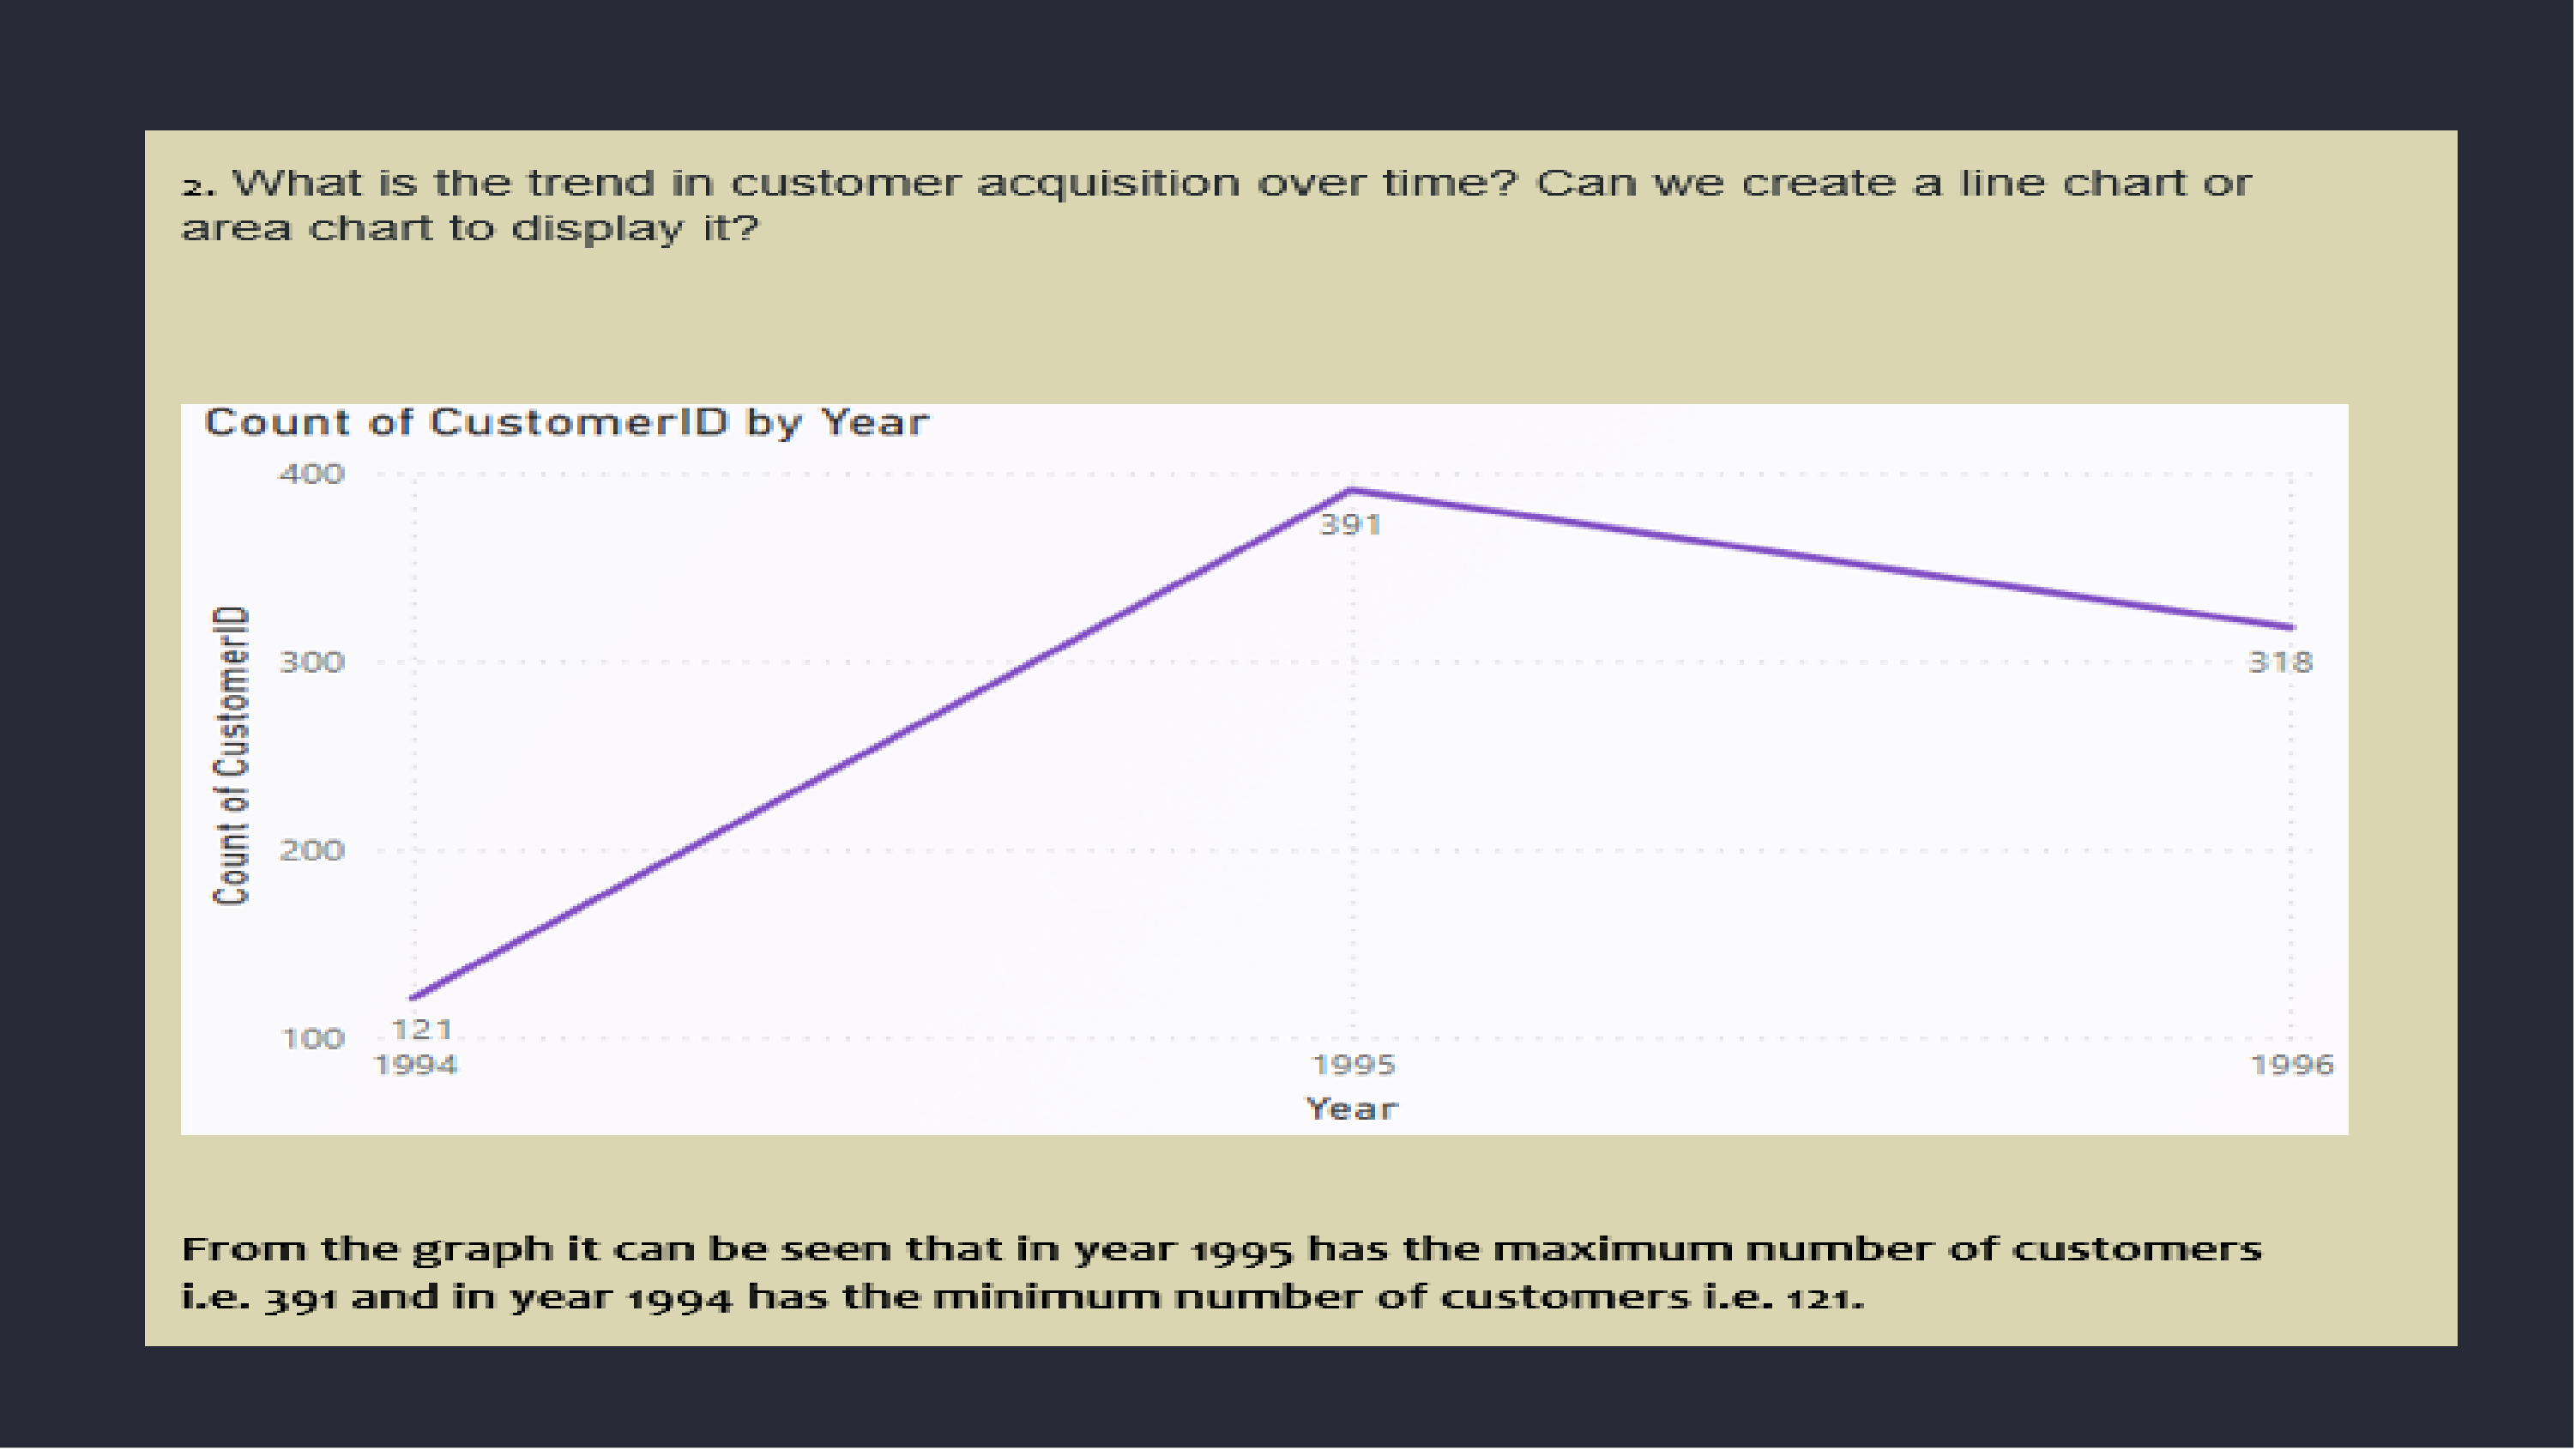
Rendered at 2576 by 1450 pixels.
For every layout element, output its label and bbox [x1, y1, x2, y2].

list [144, 130, 2458, 1346]
